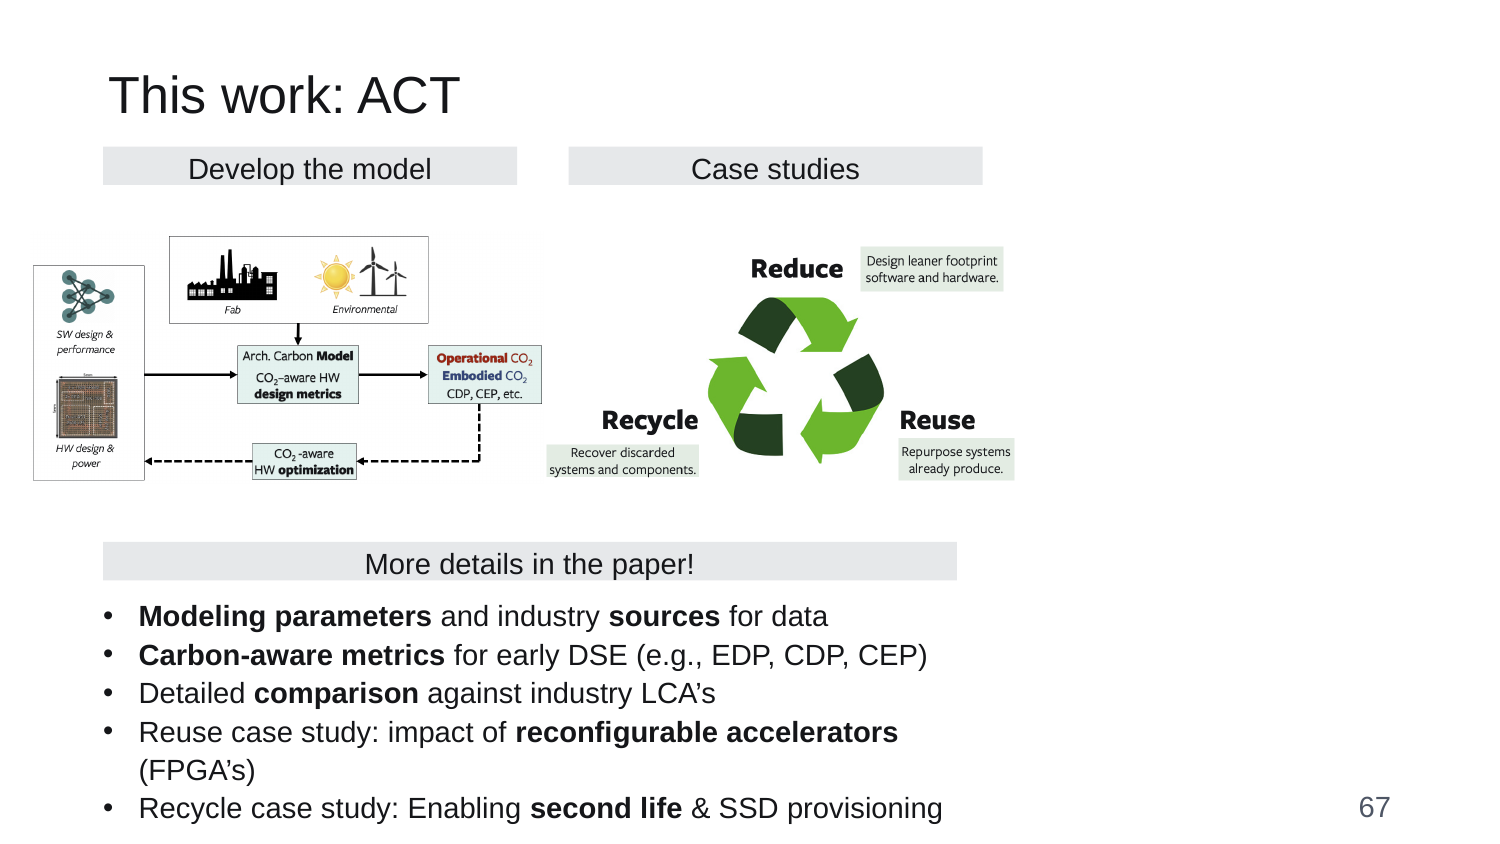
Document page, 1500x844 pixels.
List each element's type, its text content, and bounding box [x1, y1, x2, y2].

text_box More details in the paper! [103, 541, 957, 581]
slide_number 67 [1059, 782, 1397, 827]
picture [30, 231, 1061, 532]
text_box Modeling parameters and industry sources for data Carbon-aware metrics for early DSE (e.g., EDP, CDP, CEP) Detailed comparison against industry LCA’s Reuse case study: impact of reconfigurable accelerators (FPGA’s) Recycle case study: Enabling second life & SSD provisioning [103, 594, 957, 825]
text_box Develop the model [103, 146, 518, 185]
title This work: ACT [103, 58, 1397, 135]
text_box Case studies [568, 146, 983, 185]
